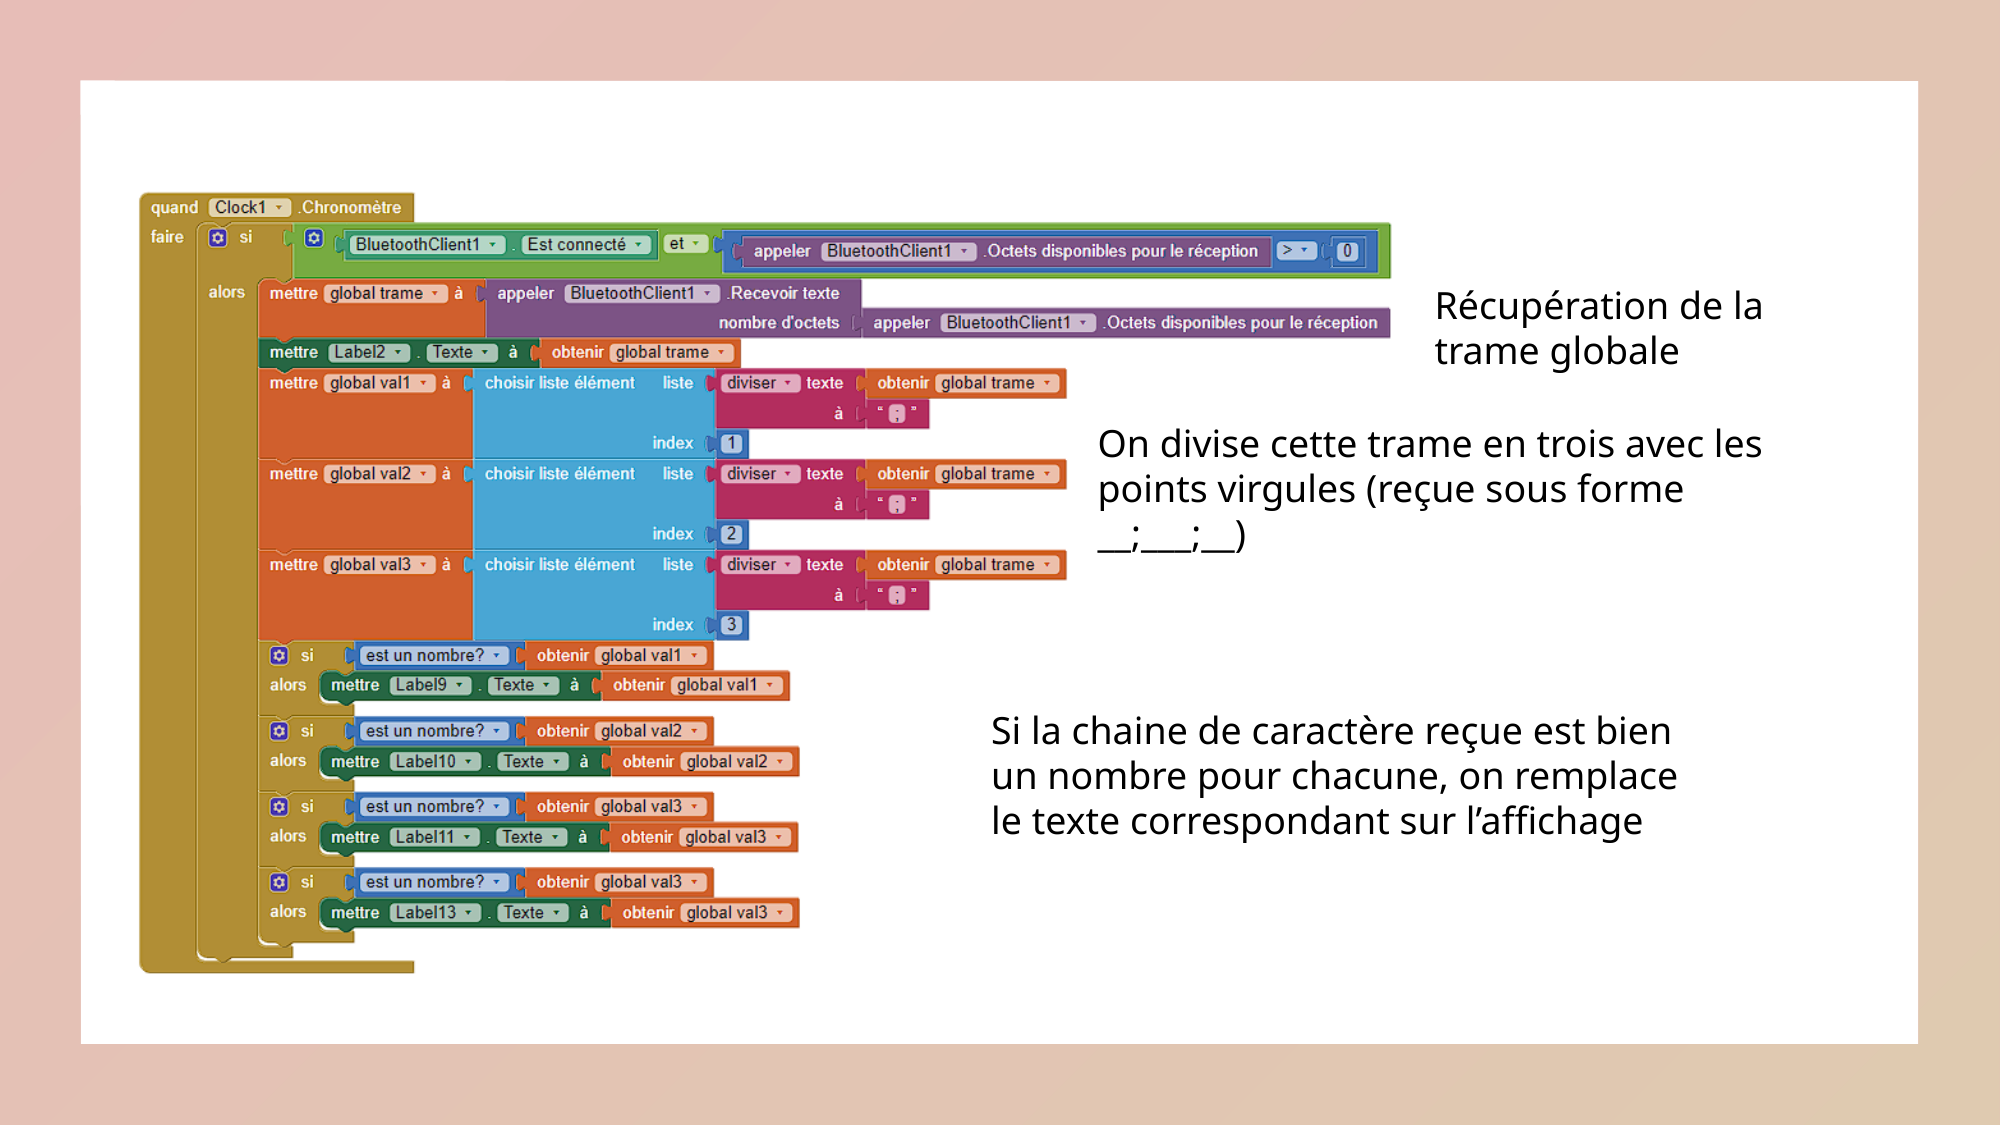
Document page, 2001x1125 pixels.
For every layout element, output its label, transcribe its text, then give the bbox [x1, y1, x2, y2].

text_box On divise cette trame en trois avec les points virgules (reçue sous forme __;___;__) [1407, 412, 1841, 563]
text_box Si la chaine de caractère reçue est bien un nombre pour chacune, on remplace le texte correspondant sur l’affichage [1407, 699, 1734, 850]
text_box Récupération de la trame globale [1419, 274, 1841, 380]
picture [128, 180, 1402, 976]
